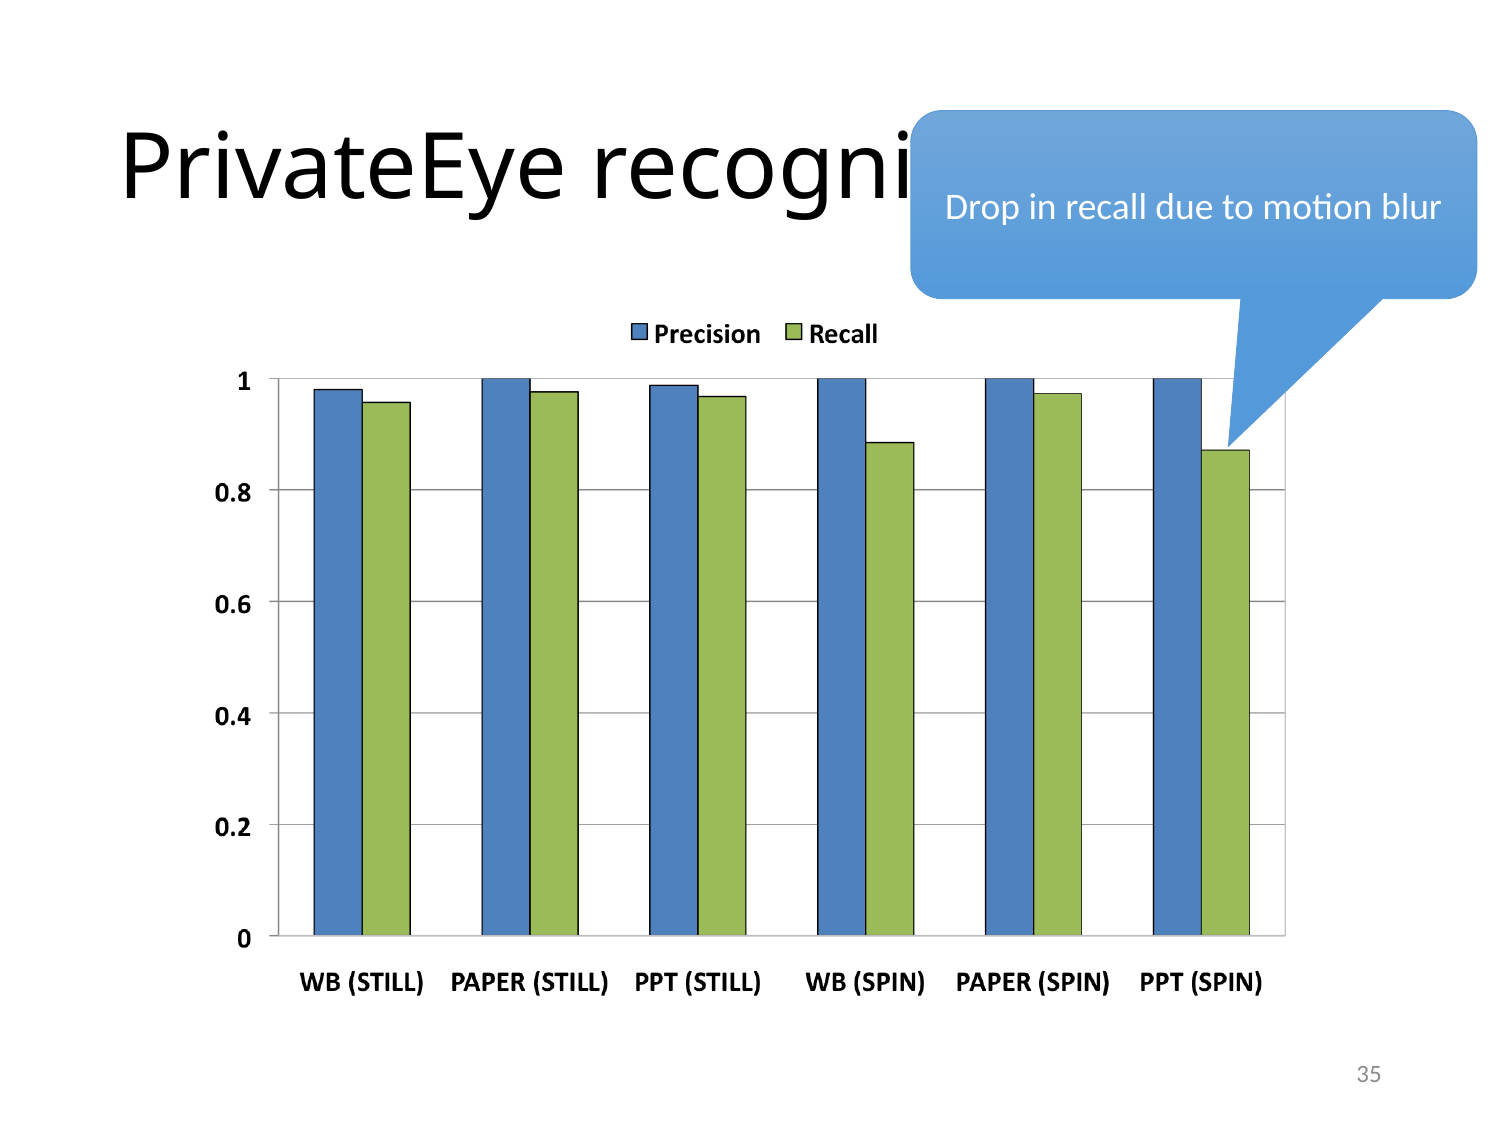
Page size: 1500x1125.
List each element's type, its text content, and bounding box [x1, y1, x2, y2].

slide_number 35 [1059, 1042, 1397, 1103]
text_box Drop in recall due to motion blur [910, 110, 1478, 300]
title PrivateEye recognition [103, 59, 1397, 278]
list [103, 299, 1397, 1014]
